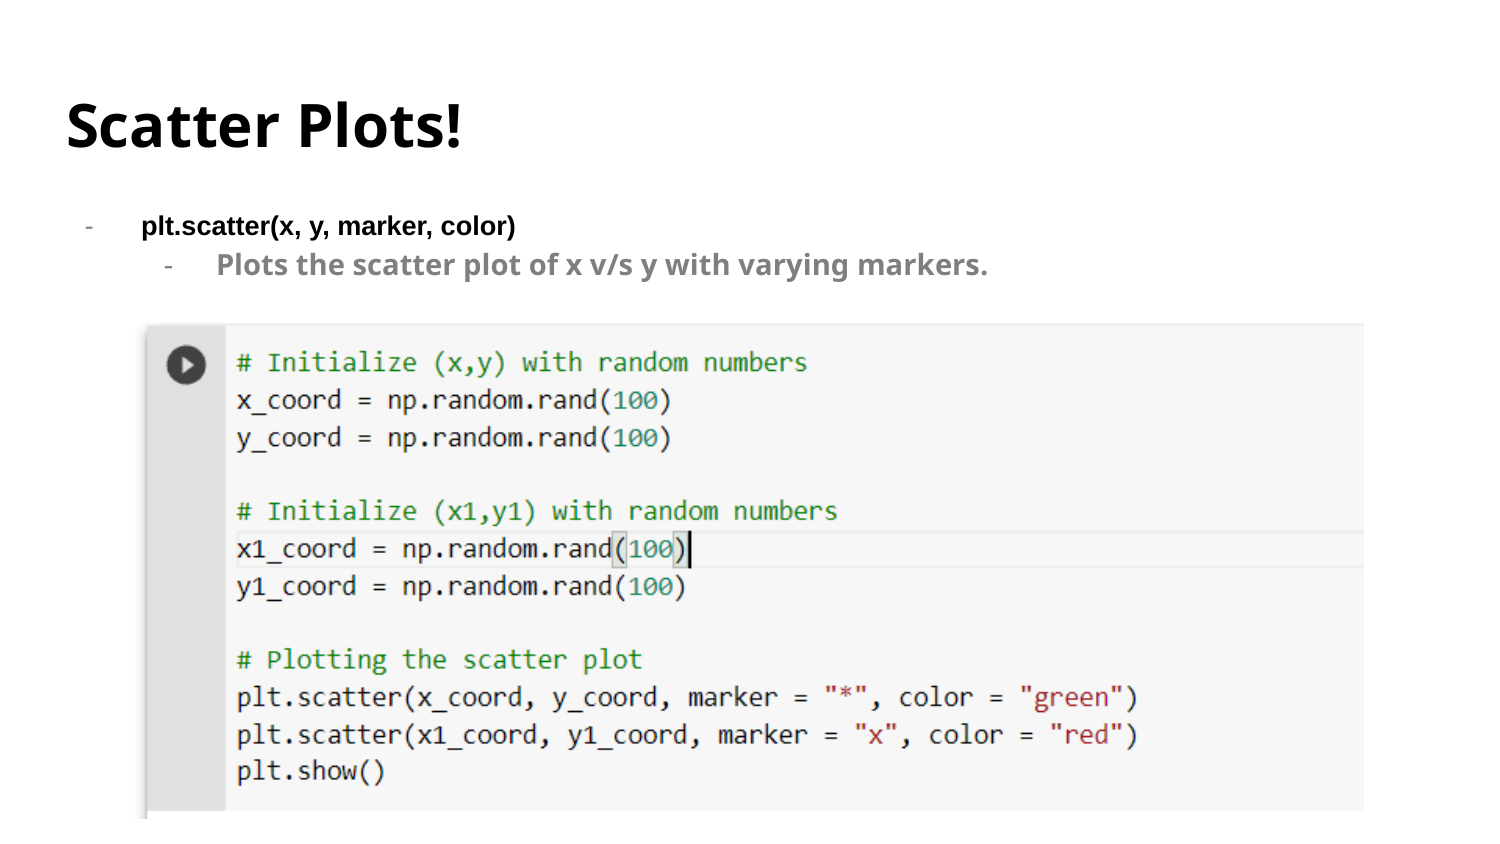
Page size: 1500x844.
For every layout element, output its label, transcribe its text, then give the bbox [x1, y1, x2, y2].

picture [135, 323, 1365, 820]
list plt.scatter(x, y, marker, color) Plots the scatter plot of x v/s y with varying markers. [51, 189, 1449, 750]
title Scatter Plots! [51, 72, 1449, 176]
